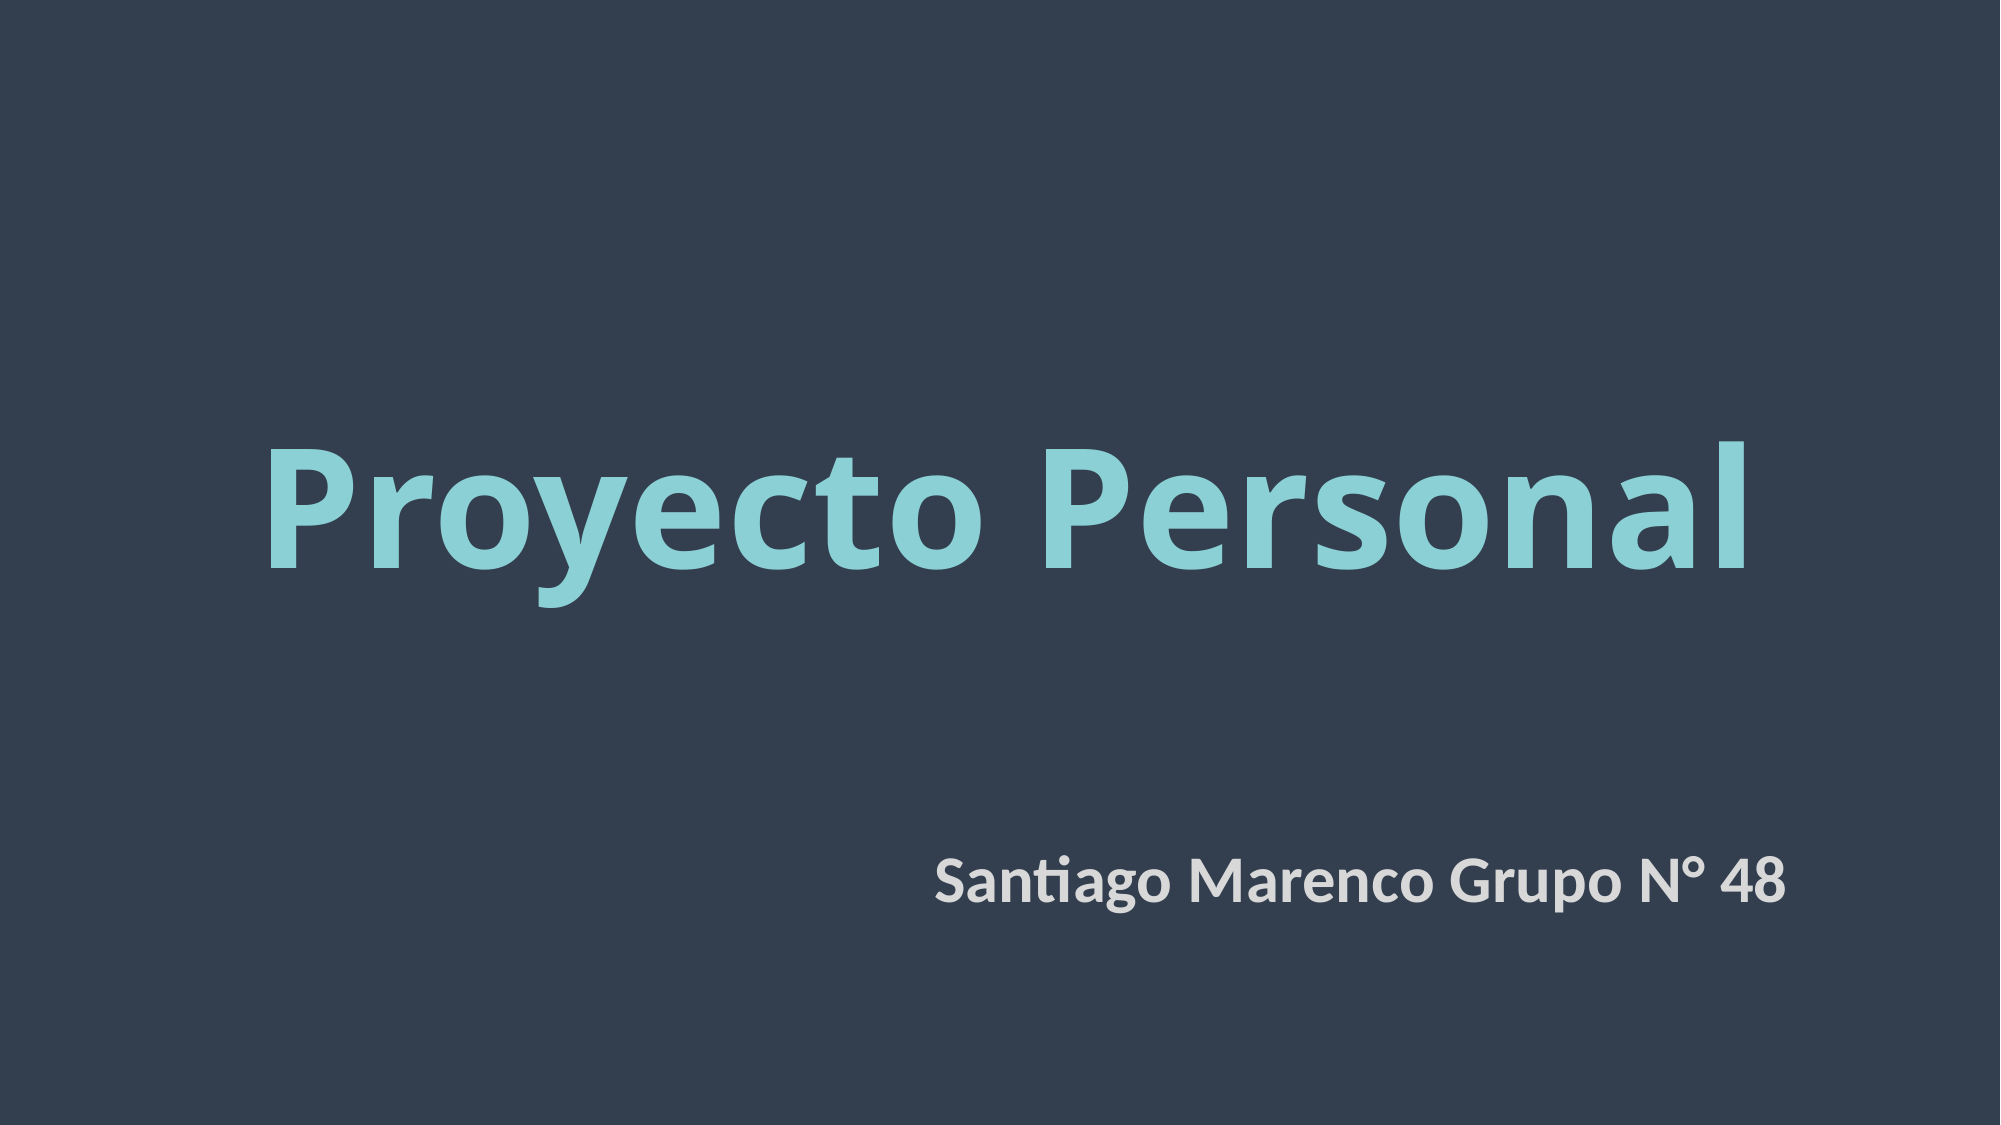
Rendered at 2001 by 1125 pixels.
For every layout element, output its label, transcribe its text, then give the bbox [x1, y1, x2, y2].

title Proyecto Personal [85, 7, 1929, 613]
text_box Santiago Marenco Grupo N° 48 [856, 828, 1867, 923]
